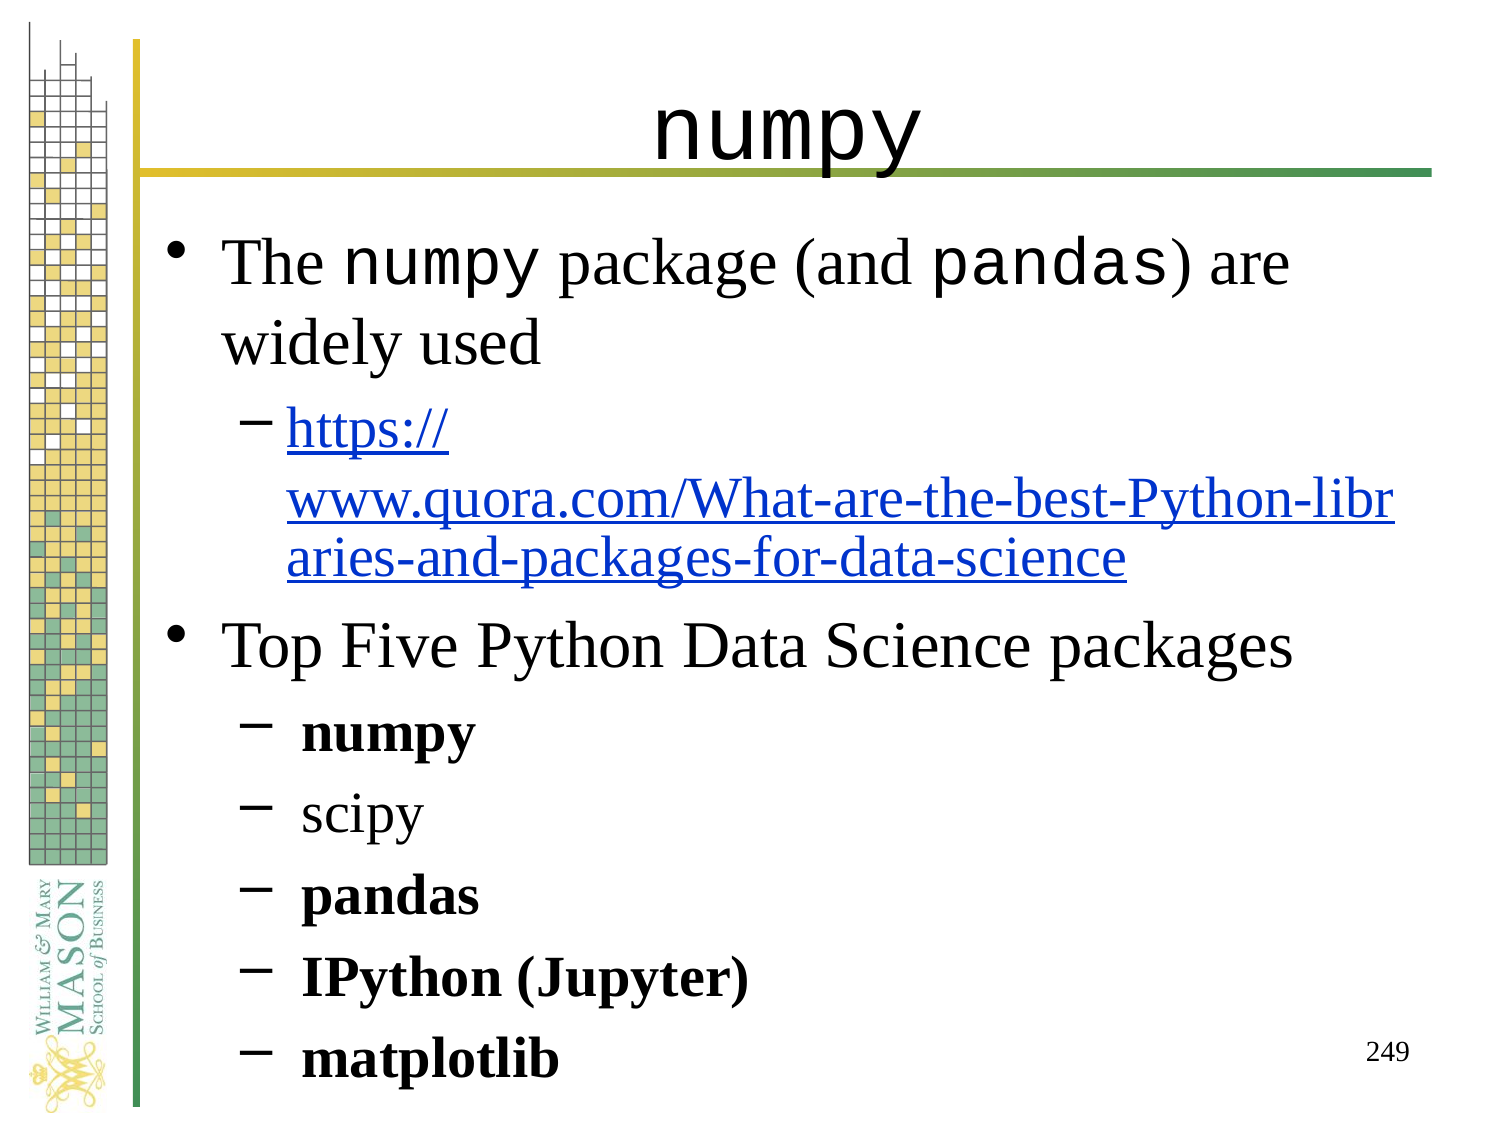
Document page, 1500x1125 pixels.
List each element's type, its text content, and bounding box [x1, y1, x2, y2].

list The numpy package (and pandas) are widely used https://www.quora.com/What-are-the-best-Python-libraries-and-packages-for-data-science Top Five Python Data Science packages numpy scipy pandas IPython (Jupyter) matplotlib [150, 210, 1425, 1005]
table_cell Greater than [29, 879, 107, 1113]
title numpy [150, 45, 1425, 200]
slide_number 249 [1048, 1024, 1426, 1103]
